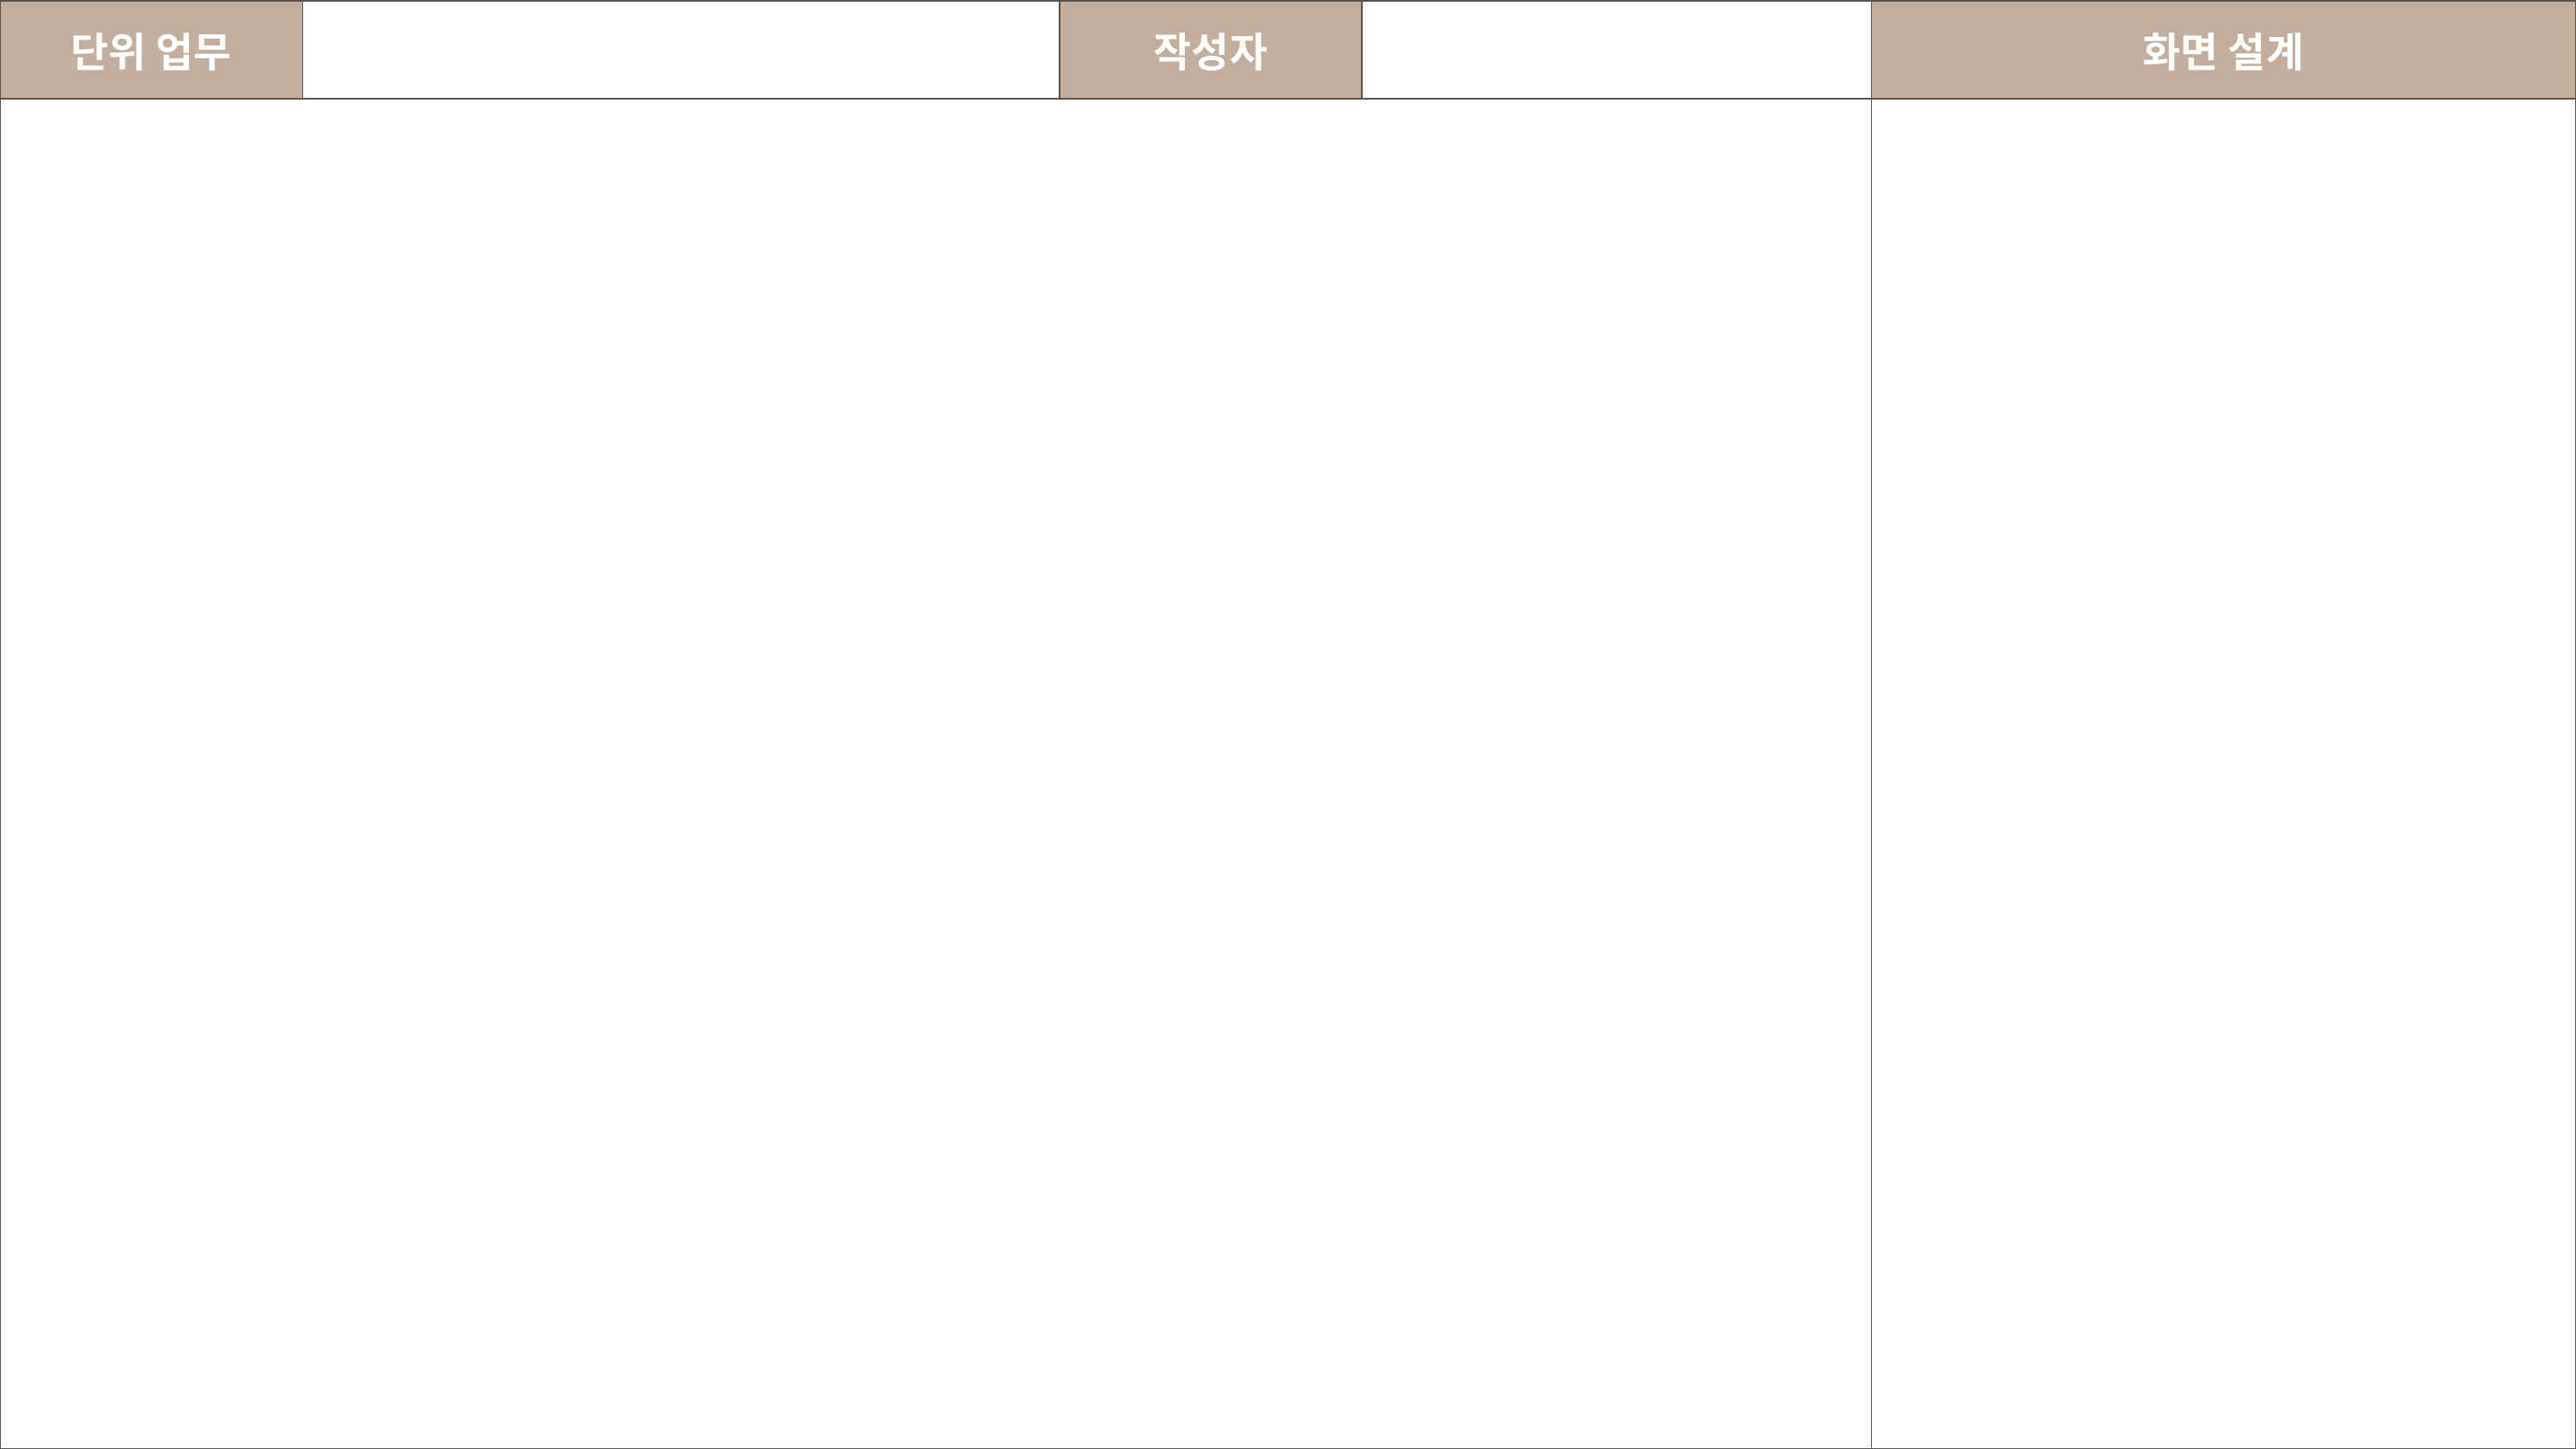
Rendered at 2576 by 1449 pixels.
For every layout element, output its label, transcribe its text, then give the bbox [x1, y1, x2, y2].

table_header [303, 2, 1059, 98]
table_cell [1, 100, 1871, 1448]
table_header 작성자 [1060, 2, 1361, 98]
table_cell [1872, 100, 2575, 1448]
table_header [1363, 2, 1871, 98]
table_header 화면 설계 [1872, 2, 2575, 98]
table_header 단위 업무 [1, 2, 302, 98]
